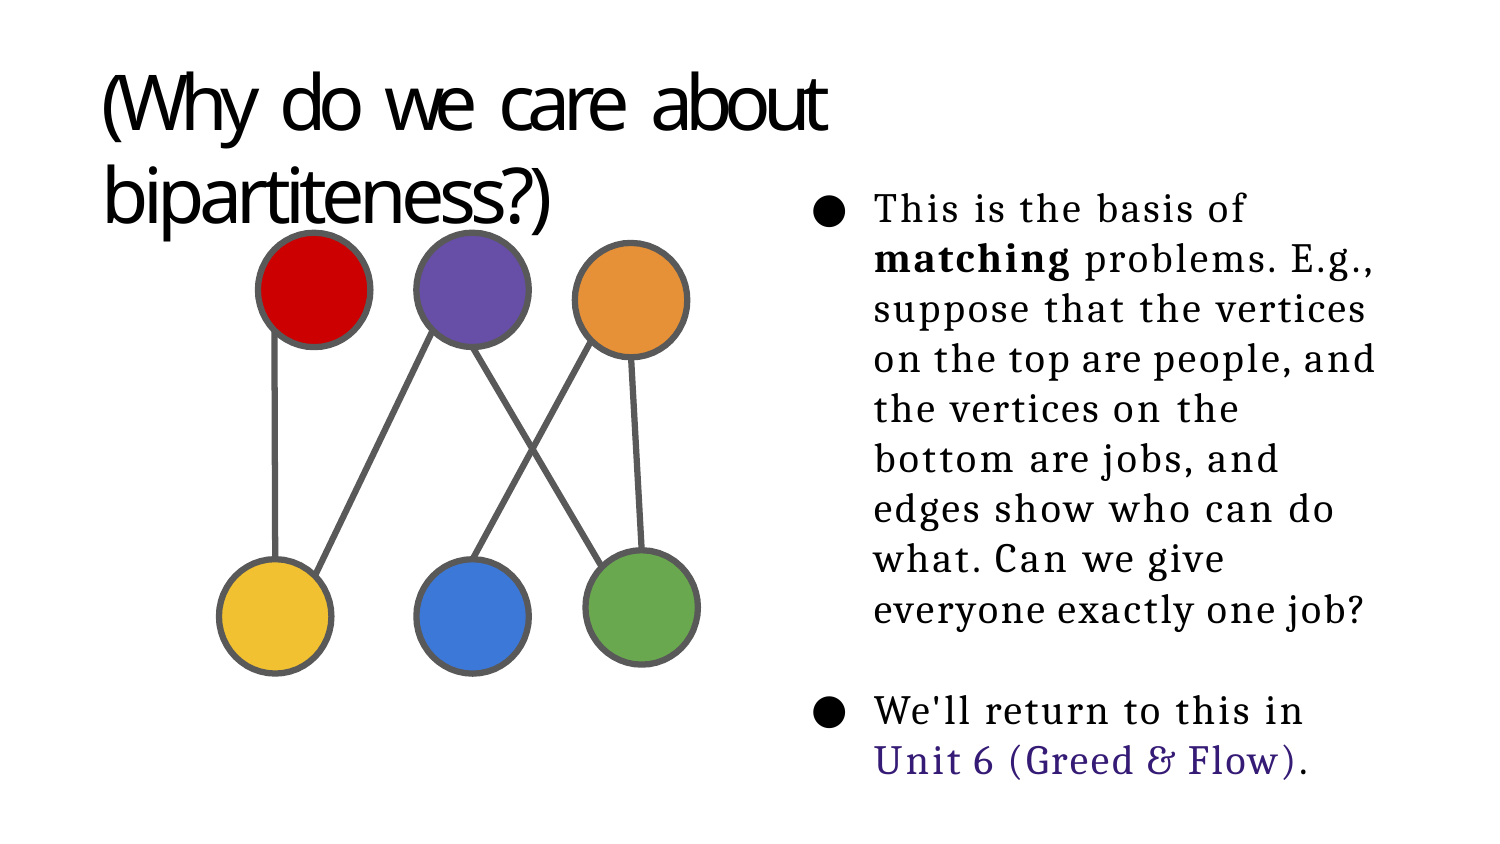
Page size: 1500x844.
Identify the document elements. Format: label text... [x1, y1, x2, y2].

text_box This is the basis of matching problems. E.g., suppose that the vertices on the top are people, and the vertices on the bottom are jobs, and edges show who can do what. Can we give everyone exactly one job? We'll return to this in Unit 6 (Greed & Flow). [809, 179, 1407, 783]
title (Why do we care about bipartiteness?) [99, 51, 1184, 239]
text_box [215, 229, 702, 677]
